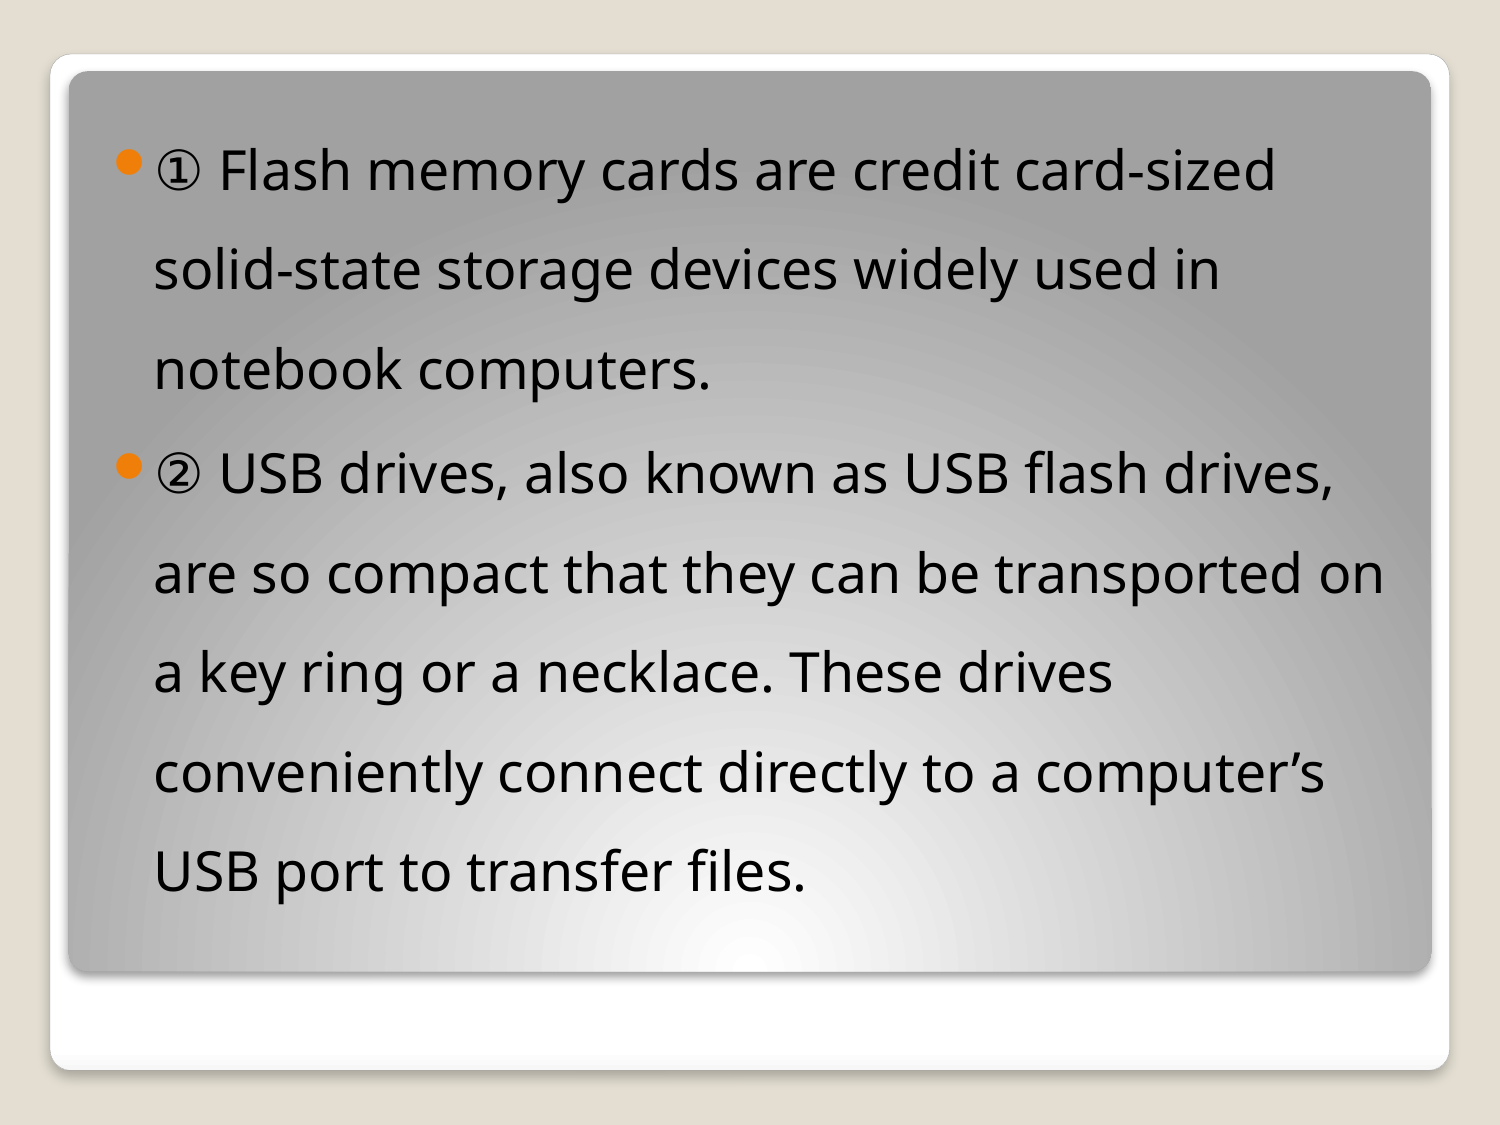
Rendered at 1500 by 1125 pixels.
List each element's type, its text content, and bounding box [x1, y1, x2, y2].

list ① Flash memory cards are credit card-sized solid-state storage devices widely used in notebook computers. ② USB drives, also known as USB flash drives, are so compact that they can be transported on a key ring or a necklace. These drives conveniently connect directly to a computer’s USB port to transfer files. [82, 86, 1425, 914]
